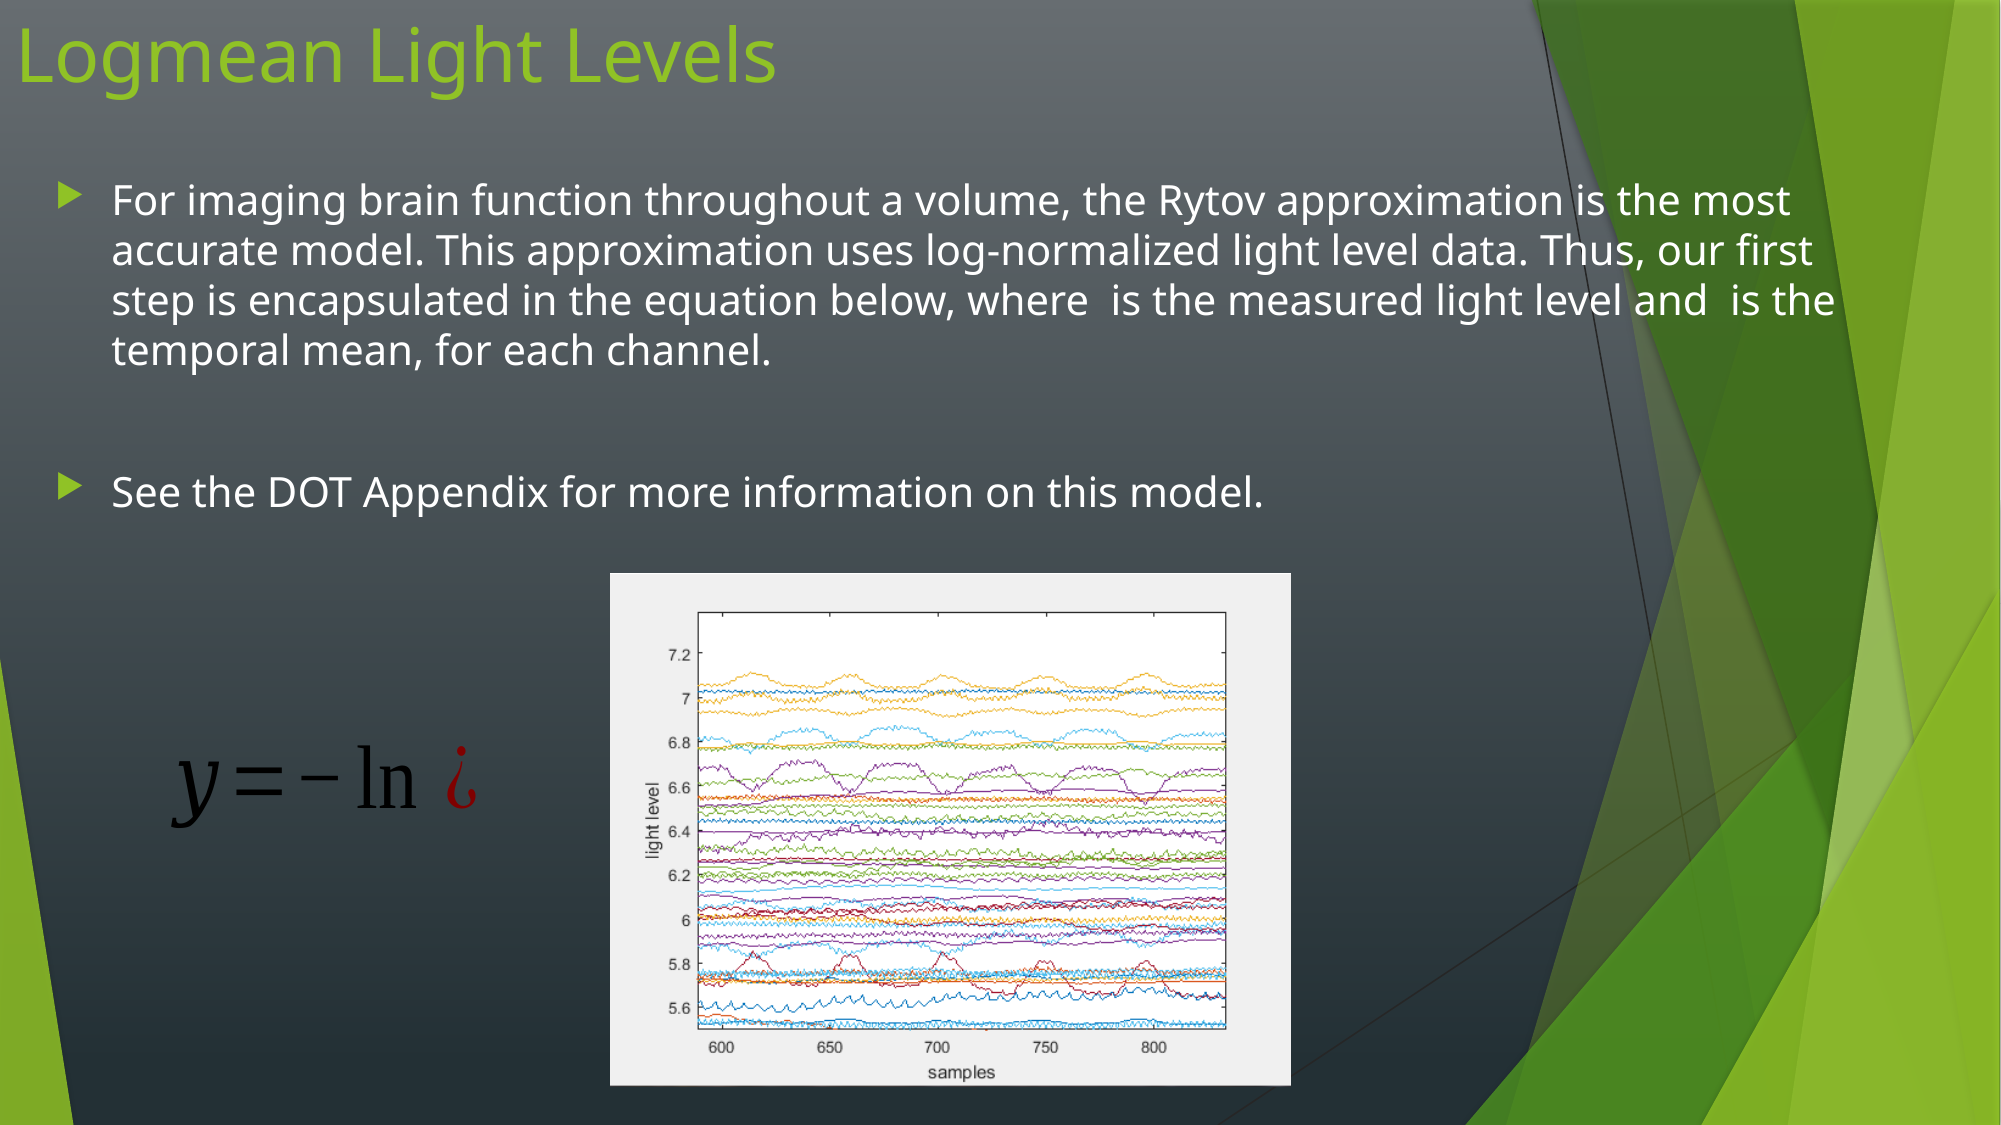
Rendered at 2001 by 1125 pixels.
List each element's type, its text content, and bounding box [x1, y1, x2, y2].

picture [610, 572, 1292, 1087]
title Logmean Light Levels [0, 0, 1411, 217]
